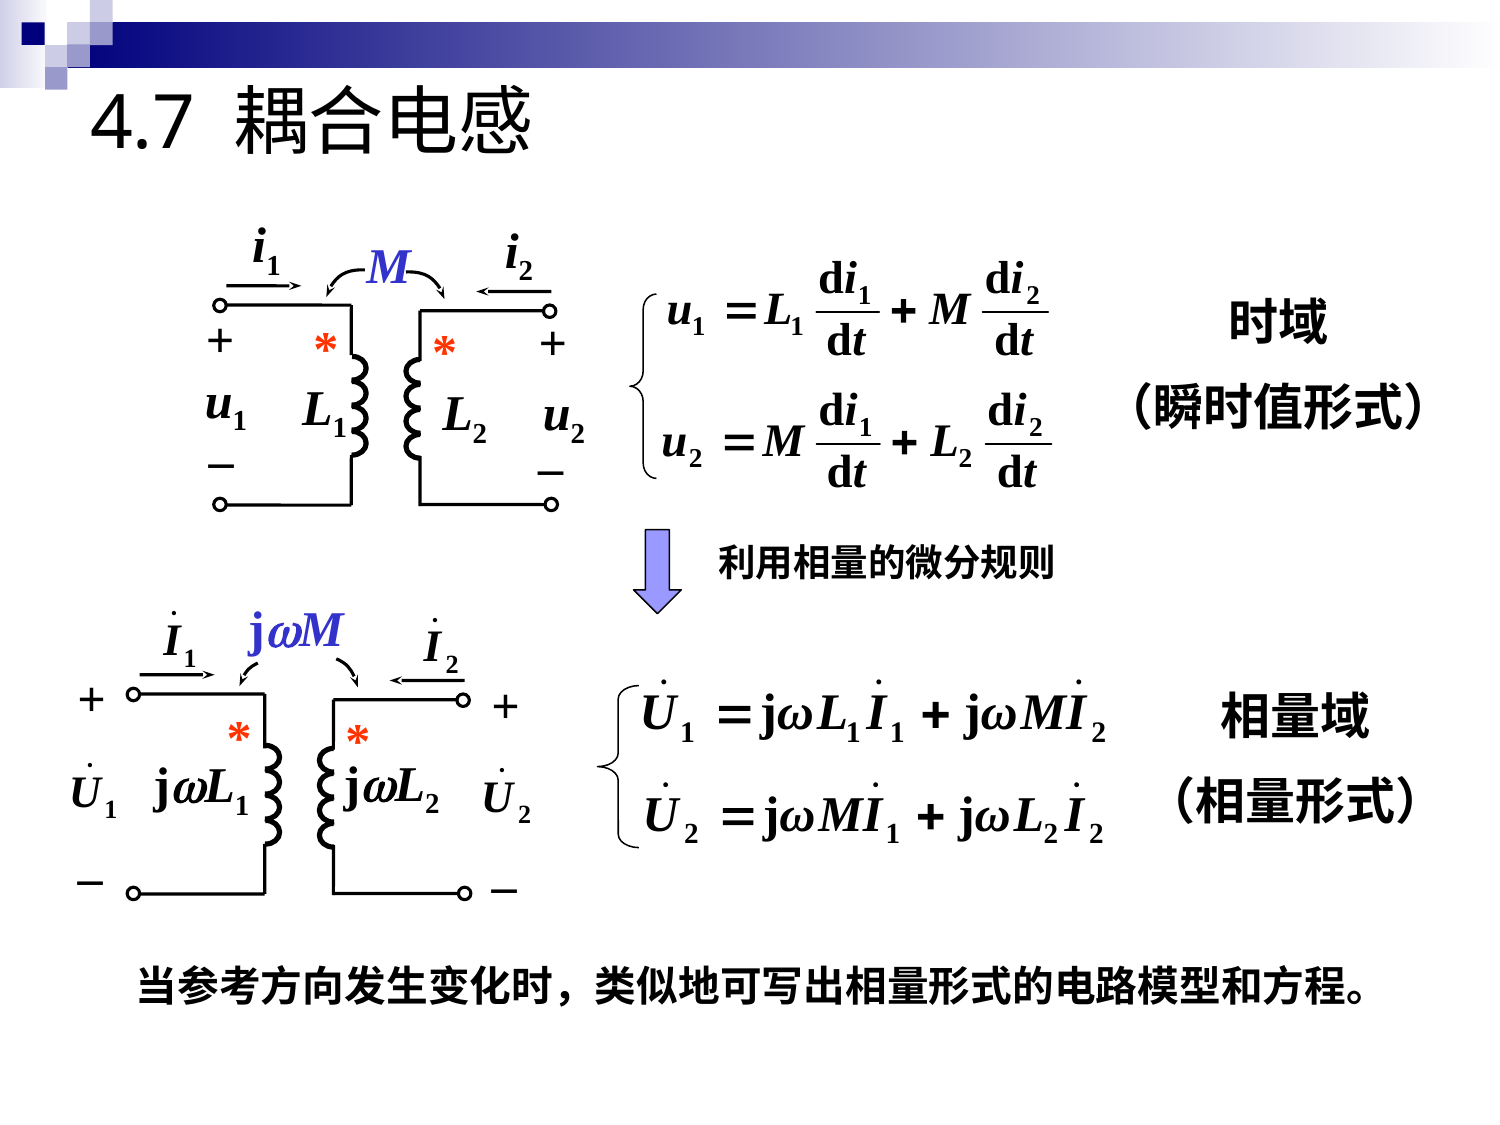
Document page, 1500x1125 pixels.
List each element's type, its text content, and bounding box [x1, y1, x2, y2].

text_box [629, 294, 657, 479]
text_box 时域 （瞬时值形式） [1073, 283, 1484, 443]
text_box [188, 205, 602, 511]
title 4.7 耦合电感 [75, 75, 1425, 163]
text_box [62, 589, 541, 905]
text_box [597, 674, 1118, 853]
text_box 当参考方向发生变化时，类似地可写出相量形式的电路模型和方程。 [120, 952, 1410, 1017]
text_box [659, 247, 1059, 367]
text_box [654, 378, 1061, 499]
text_box 相量域 （相量形式） [1118, 676, 1479, 837]
text_box [633, 529, 682, 614]
text_box 利用相量的微分规则 [703, 531, 1113, 592]
